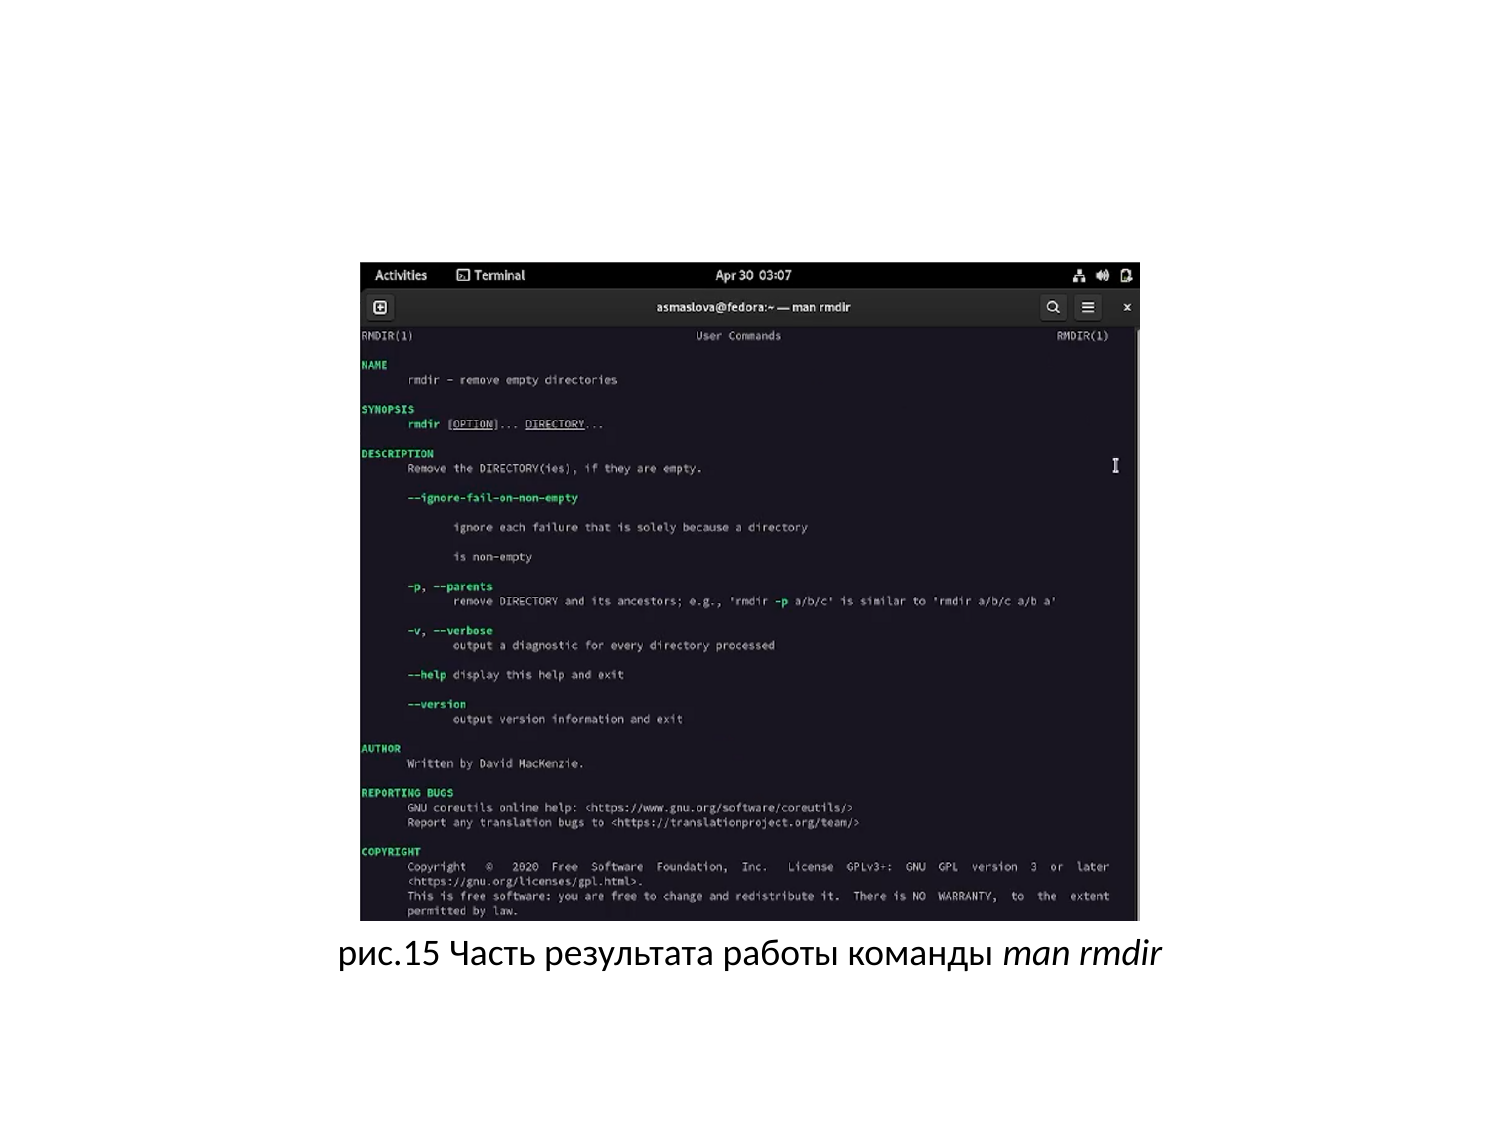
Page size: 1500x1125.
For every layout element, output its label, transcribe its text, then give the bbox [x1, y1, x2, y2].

text_box рис.15 Часть результата работы команды man rmdir [74, 920, 1425, 1005]
picture [360, 262, 1140, 921]
